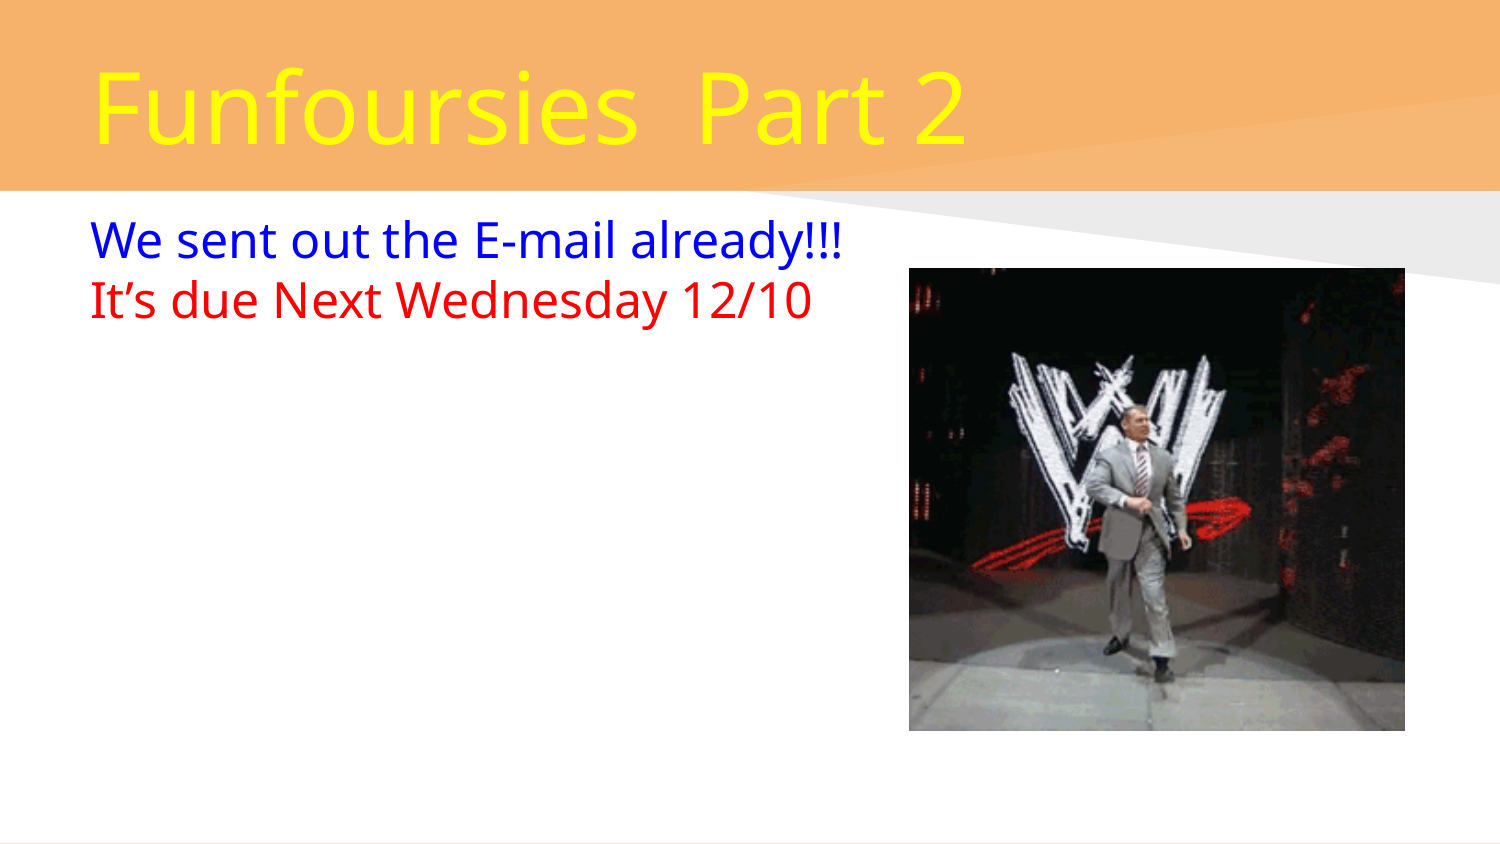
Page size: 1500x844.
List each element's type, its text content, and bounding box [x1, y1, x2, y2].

title Funfoursies Part 2 [75, 33, 1425, 175]
picture [909, 268, 1405, 731]
list We sent out the E-mail already!!! It’s due Next Wednesday 12/10 [75, 193, 1425, 805]
